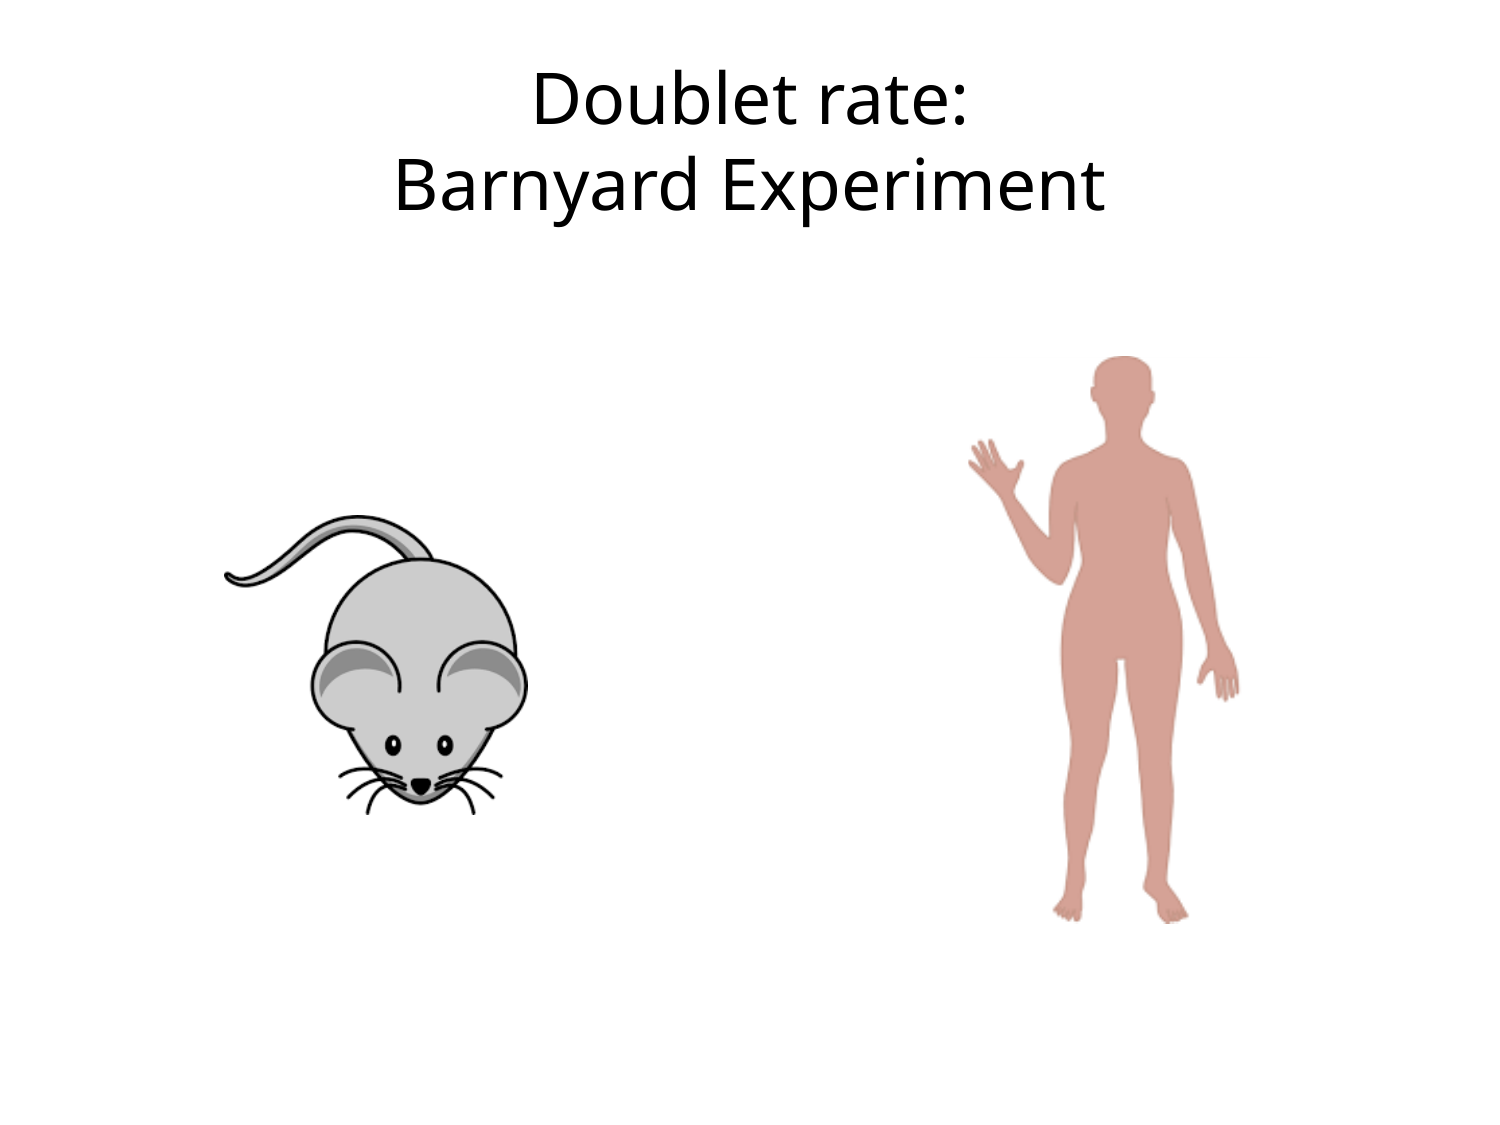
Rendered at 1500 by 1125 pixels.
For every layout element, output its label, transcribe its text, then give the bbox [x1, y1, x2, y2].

picture [968, 356, 1272, 924]
title Doublet rate: Barnyard Experiment [75, 45, 1425, 233]
picture [224, 514, 529, 815]
